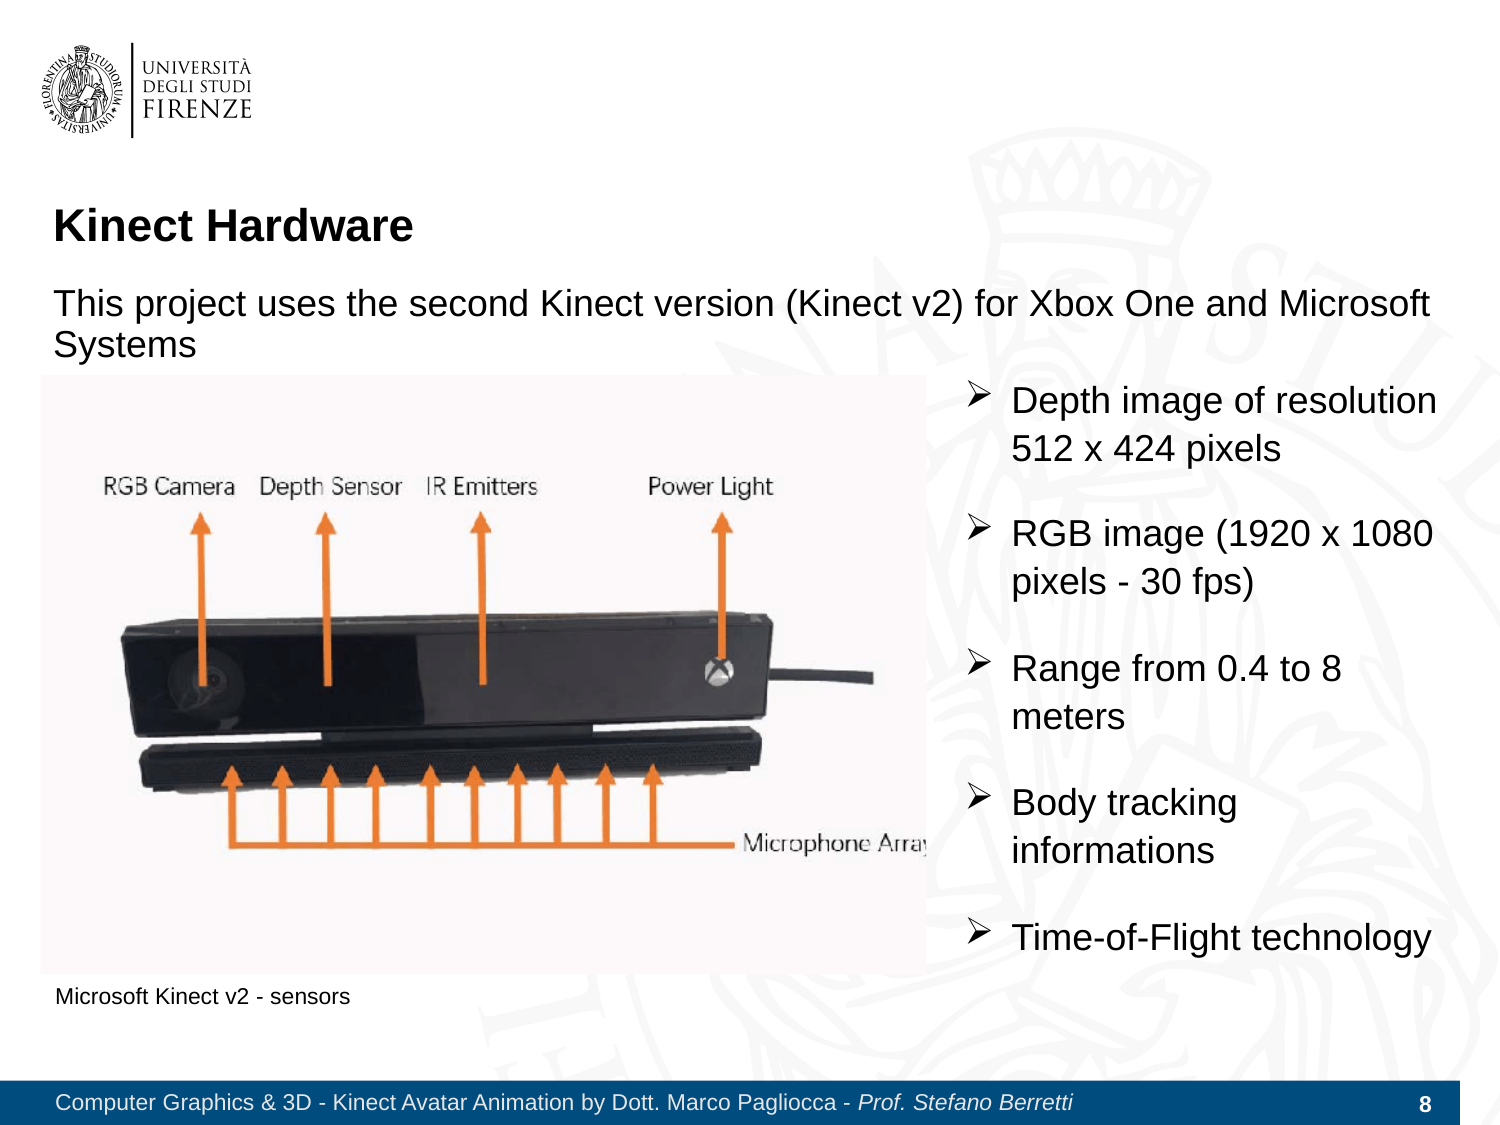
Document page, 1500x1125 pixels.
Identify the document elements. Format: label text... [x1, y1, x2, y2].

title Kinect Hardware [38, 194, 1333, 252]
list Depth image of resolution 512 x 424 pixels RGB image (1920 x 1080 pixels - 30 fps) [949, 365, 1462, 633]
list Computer Graphics & 3D - Kinect Avatar Animation by Dott. Marco Pagliocca - Prof. Stefano Berretti [40, 1083, 1286, 1125]
picture [0, 0, 1500, 1125]
text_box This project uses the second Kinect version (Kinect v2) for Xbox One and Microsoft Systems [38, 276, 1460, 365]
text_box Time-of-Flight technology [949, 902, 1462, 996]
text_box Range from 0.4 to 8 meters Body tracking informations [949, 633, 1462, 902]
list Microsoft Kinect v2 - sensors [40, 977, 927, 1022]
